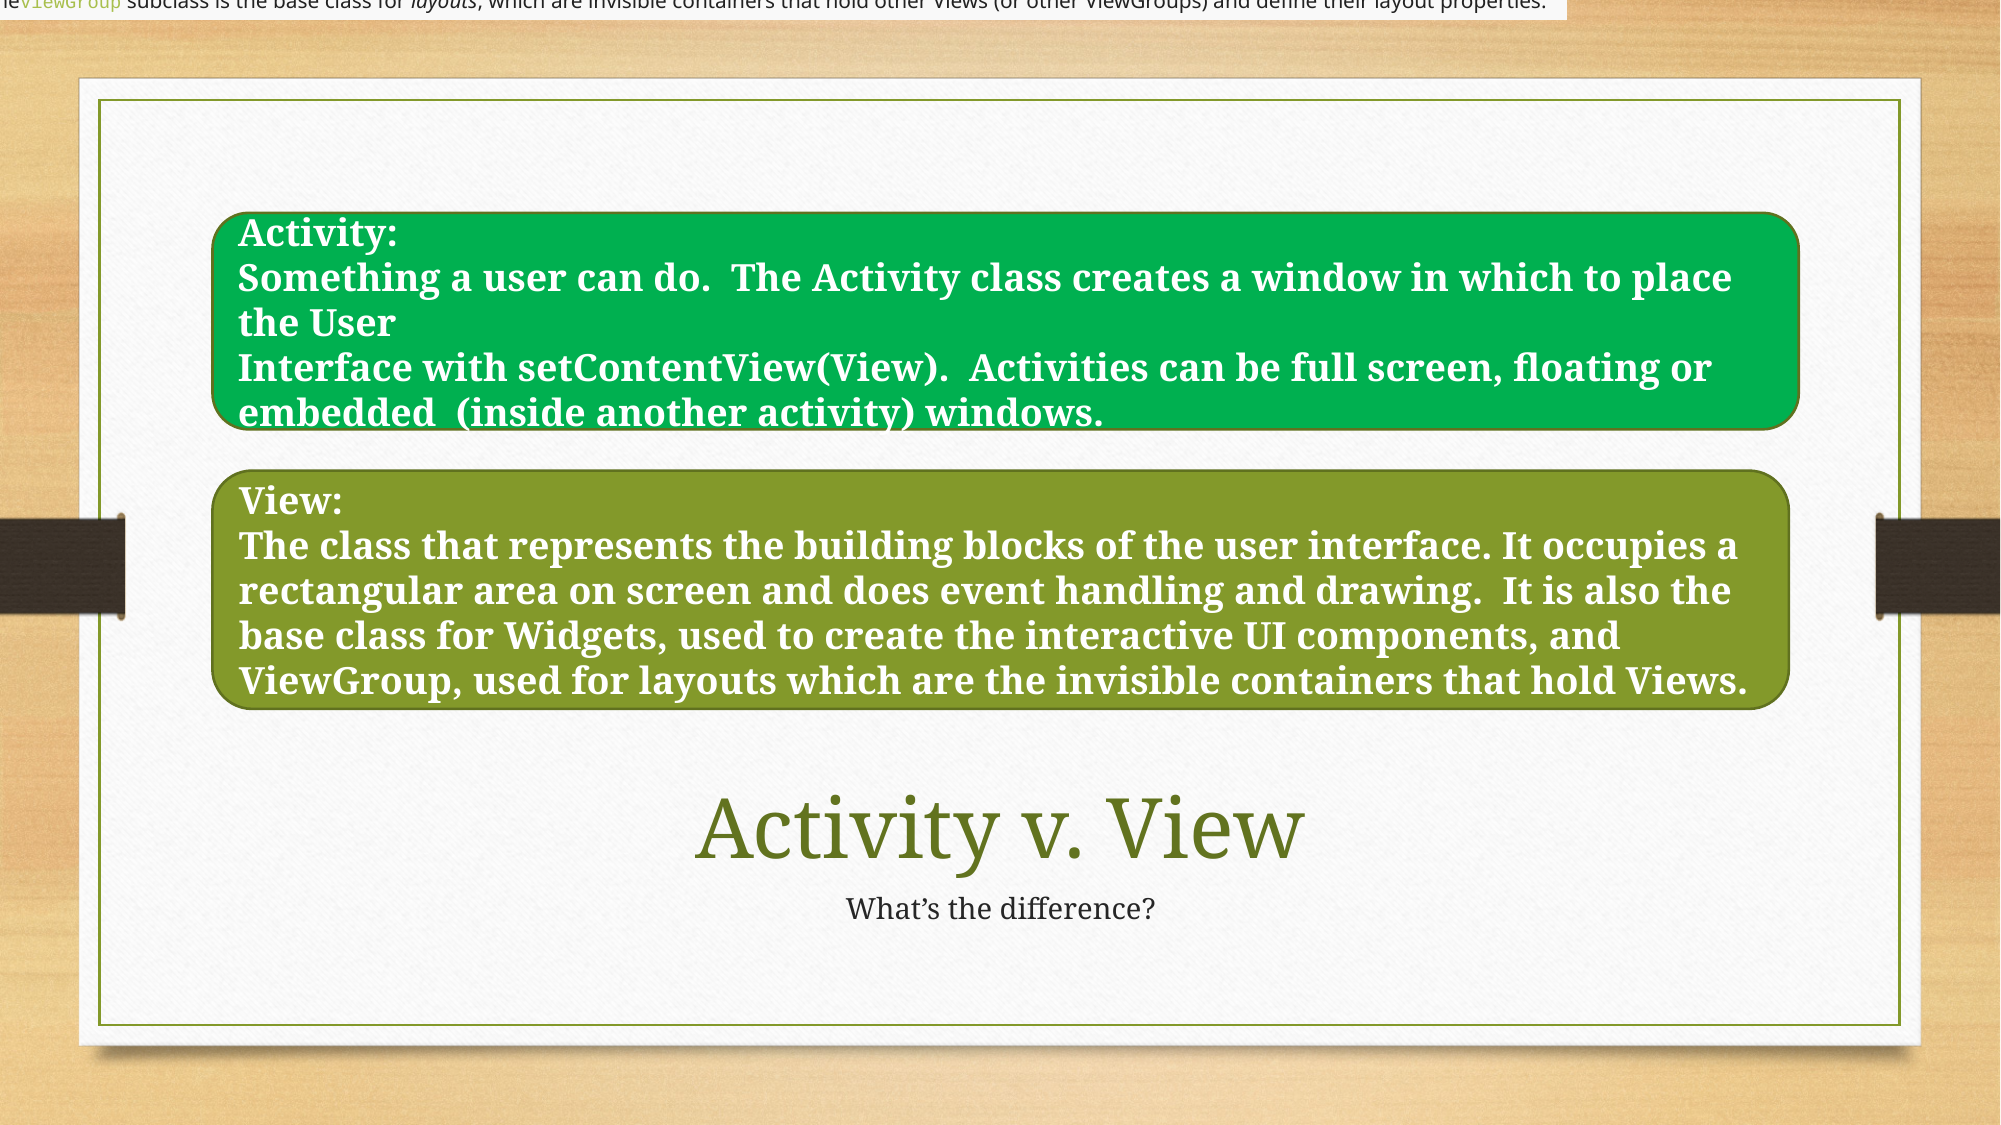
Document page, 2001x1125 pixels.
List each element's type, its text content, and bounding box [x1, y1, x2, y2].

list What’s the difference? [212, 882, 1789, 964]
text_box TheViewGroup subclass is the base class for layouts, which are invisible containers that hold other Views (or other ViewGroups) and define their layout properties. [0, 0, 1567, 20]
text_box View: The class that represents the building blocks of the user interface. It occupies a rectangular area on screen and does event handling and drawing. It is also the base class for Widgets, used to create the interactive UI components, and ViewGroup, used for layouts which are the invisible containers that hold Views. [211, 469, 1791, 711]
picture [0, 0, 2001, 1125]
text_box Activity: Something a user can do. The Activity class creates a window in which to place the User Interface with setContentView(View). Activities can be full screen, floating or embedded (inside another activity) windows. [211, 211, 1801, 431]
title Activity v. View [212, 789, 1789, 882]
